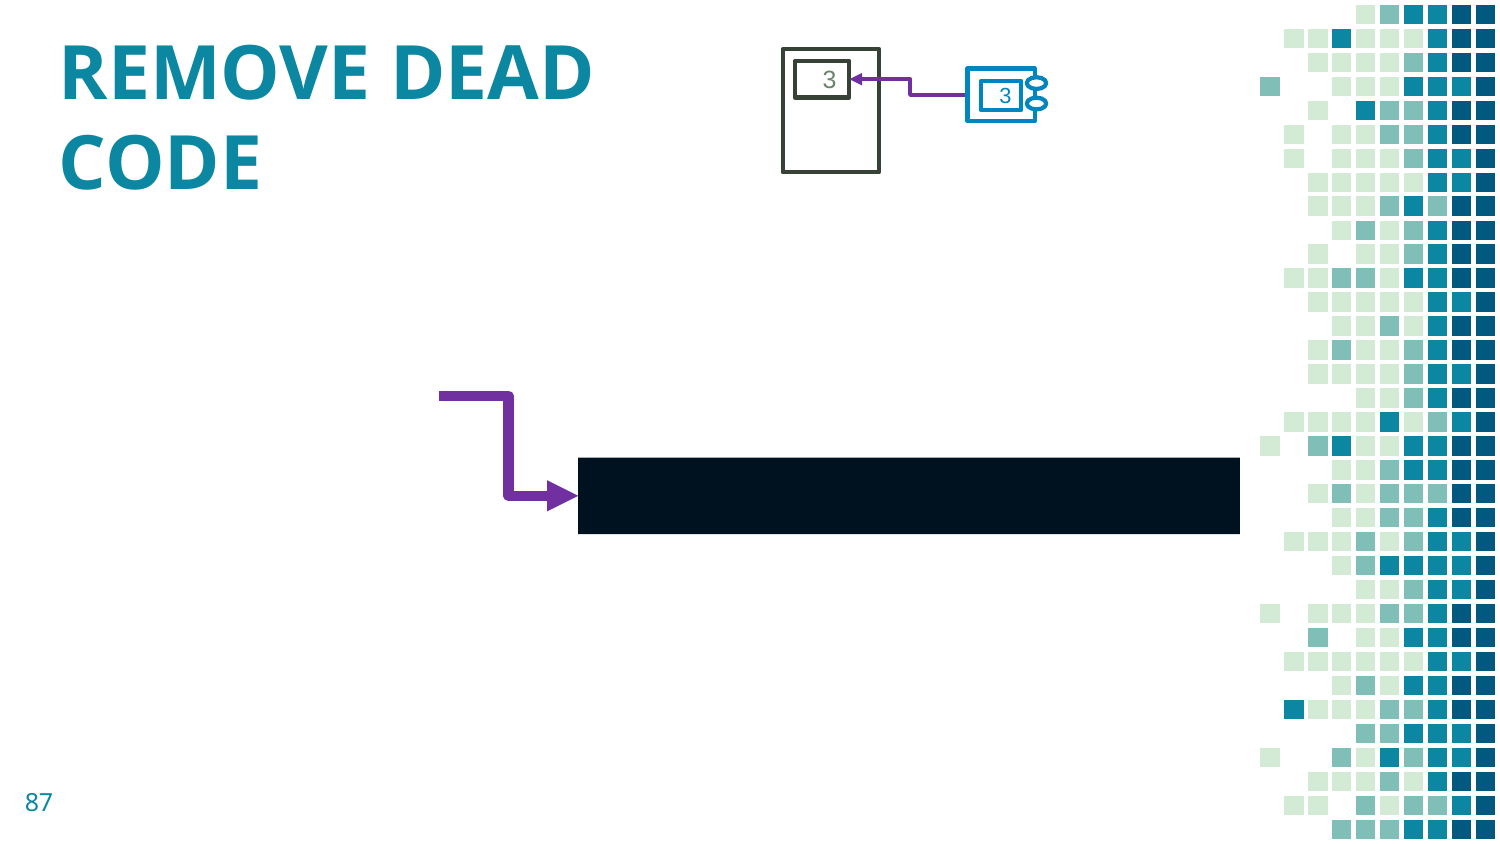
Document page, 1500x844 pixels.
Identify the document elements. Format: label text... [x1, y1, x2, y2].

text_box [793, 59, 811, 100]
text_box [965, 66, 1037, 123]
text_box [1024, 95, 1049, 112]
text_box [849, 78, 969, 95]
text_box 3 [988, 74, 1015, 116]
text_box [438, 395, 579, 497]
text_box [838, 59, 851, 100]
text_box [781, 47, 881, 174]
text_box [1024, 75, 1049, 92]
text_box [979, 79, 988, 112]
slide_number 87 [9, 771, 100, 837]
title REMOVE DEAD CODE [43, 79, 715, 221]
text_box [578, 457, 1240, 535]
text_box 3 [811, 56, 838, 101]
text_box [1015, 79, 1023, 112]
